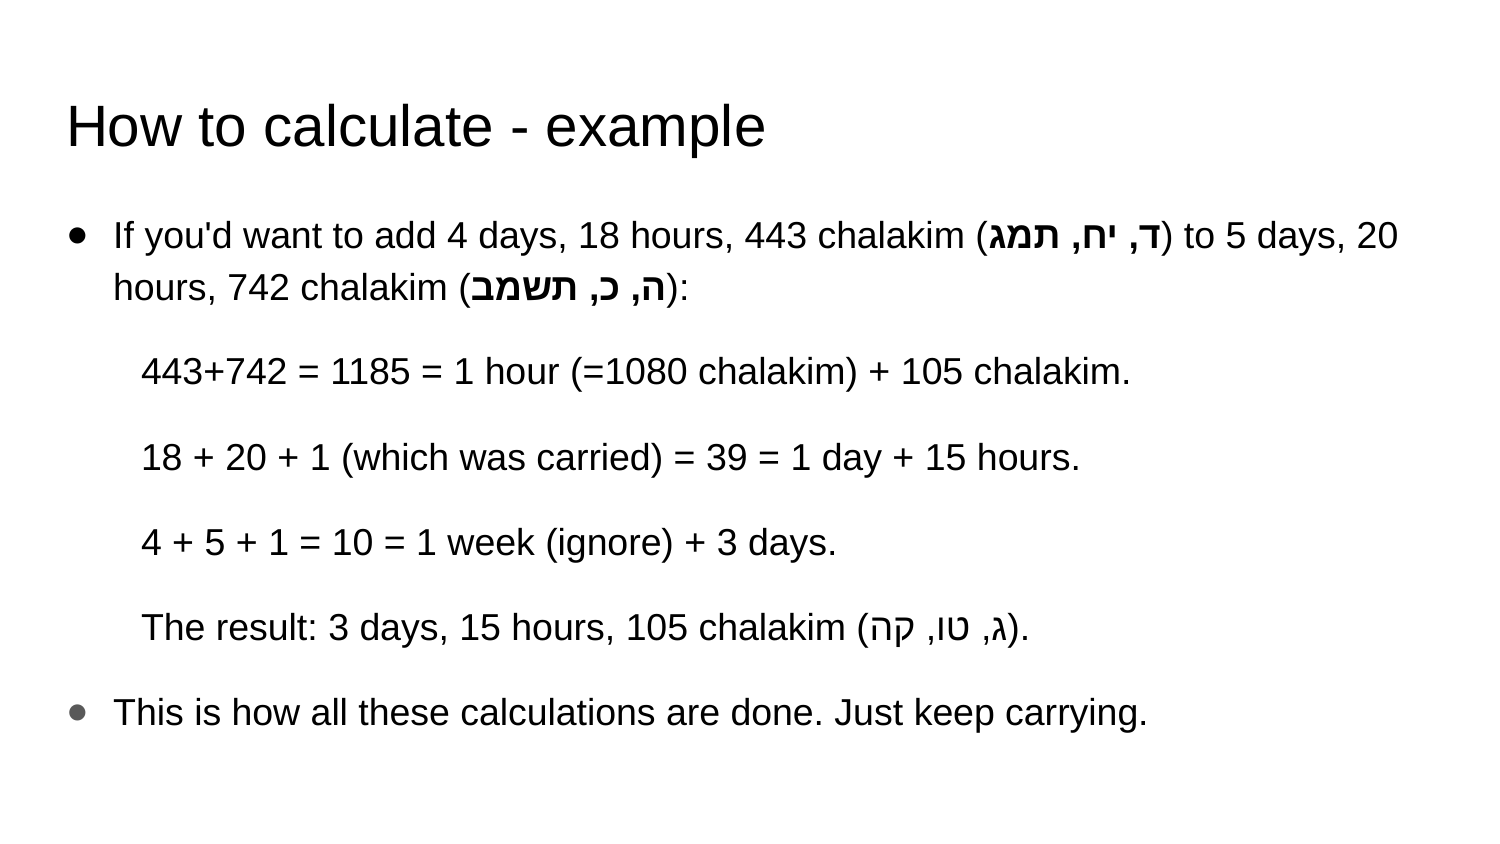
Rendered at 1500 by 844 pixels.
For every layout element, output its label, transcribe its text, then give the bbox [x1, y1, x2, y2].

list If you'd want to add 4 days, 18 hours, 443 chalakim (ד, יח, תמג) to 5 days, 20 hours, 742 chalakim (ה, כ, תשמב): 443+742 = 1185 = 1 hour (=1080 chalakim) + 105 chalakim. 18 + 20 + 1 (which was carried) = 39 = 1 day + 15 hours. 4 + 5 + 1 = 10 = 1 week (ignore) + 3 days. The result: 3 days, 15 hours, 105 chalakim (ג, טו, קה). This is how all these calculations are done. Just keep carrying. [51, 189, 1449, 750]
title How to calculate - example [51, 72, 1449, 167]
